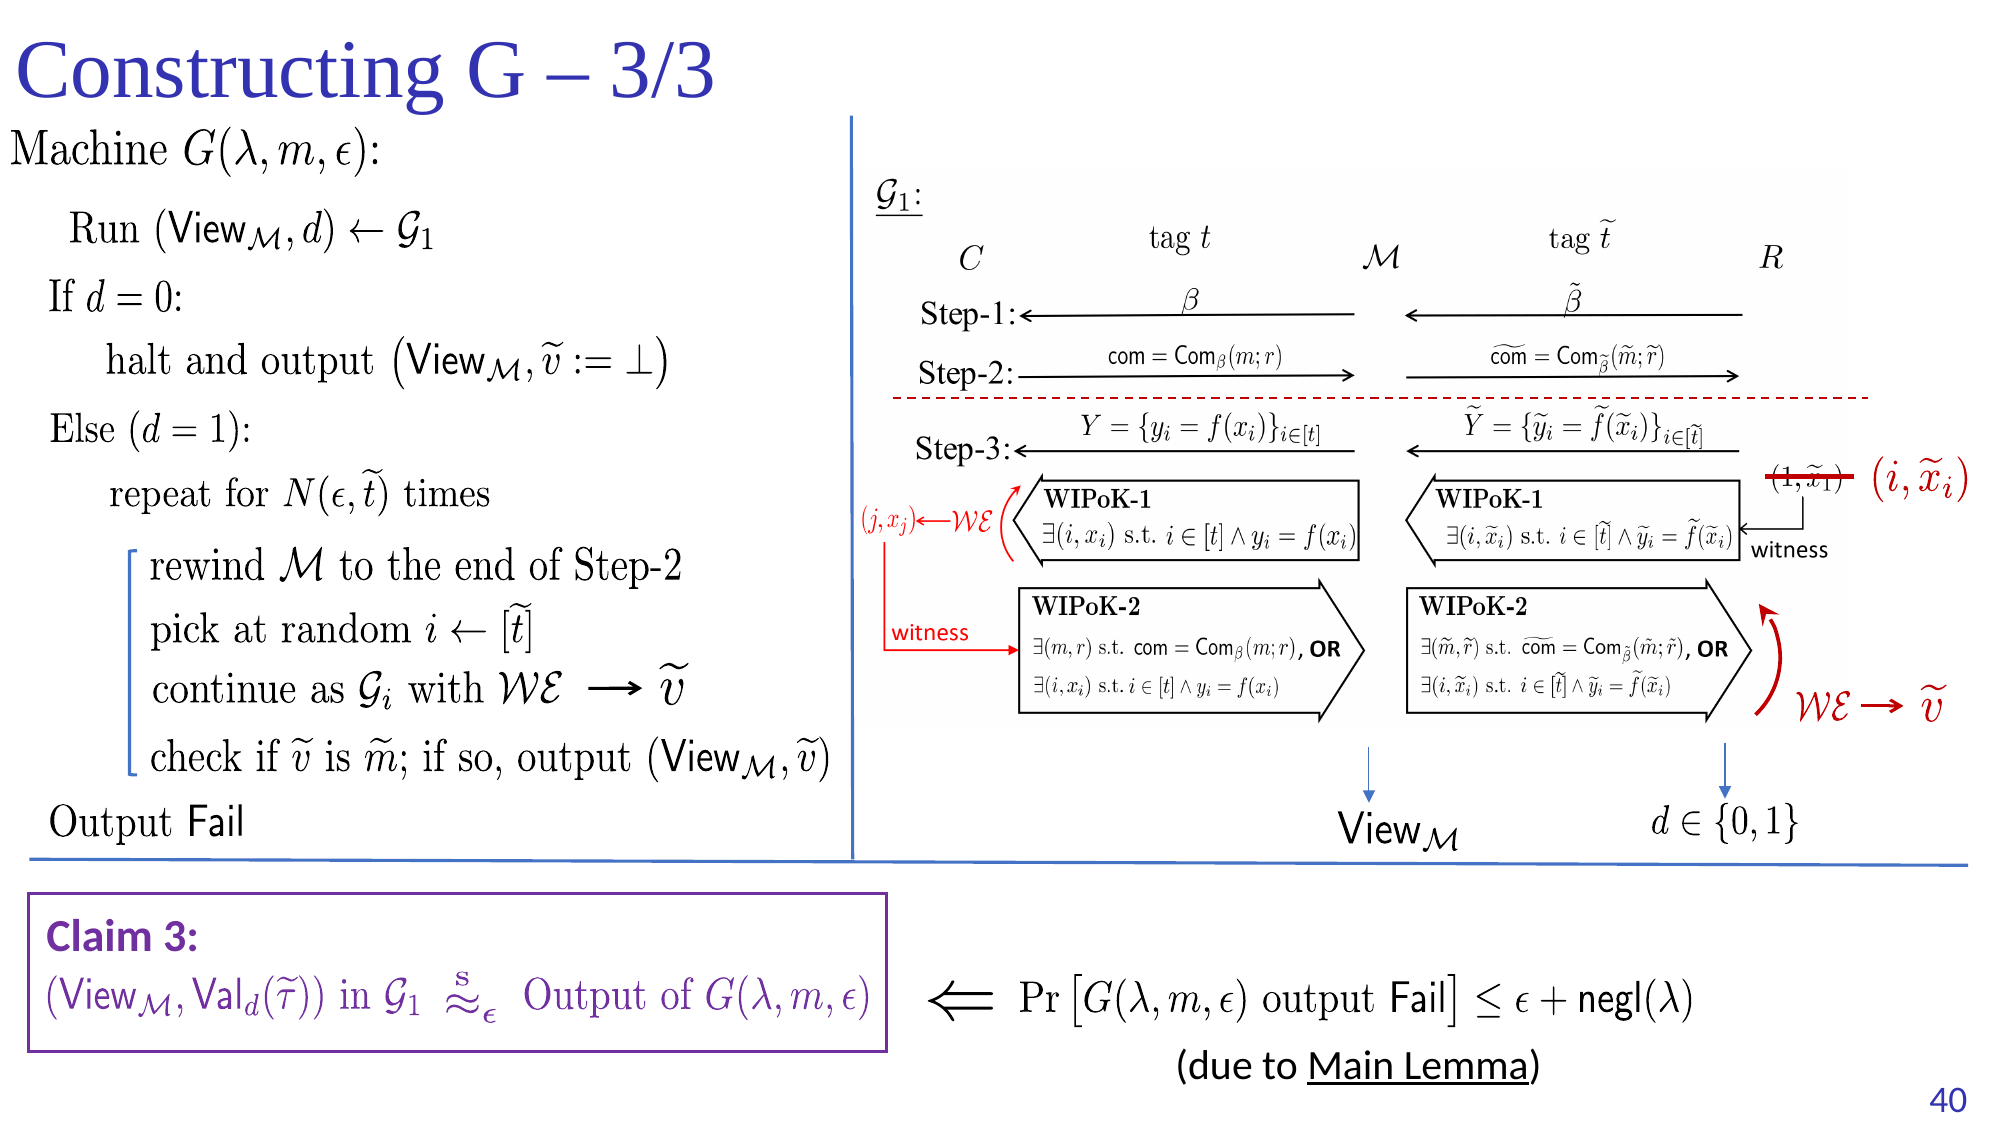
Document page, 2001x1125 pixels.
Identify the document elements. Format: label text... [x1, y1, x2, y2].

text_box (due to Main Lemma) [1160, 1030, 1582, 1096]
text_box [446, 971, 496, 1023]
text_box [153, 670, 563, 710]
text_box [151, 736, 829, 783]
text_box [50, 803, 242, 845]
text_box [1020, 974, 1692, 1028]
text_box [1920, 684, 1947, 722]
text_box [524, 975, 869, 1021]
picture [853, 169, 1853, 732]
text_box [29, 859, 1968, 866]
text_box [1873, 456, 1968, 503]
text_box [27, 892, 887, 1052]
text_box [110, 468, 490, 517]
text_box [659, 662, 689, 706]
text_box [1652, 802, 1798, 844]
text_box [927, 980, 994, 1022]
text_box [106, 335, 667, 390]
text_box [128, 550, 138, 776]
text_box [49, 278, 181, 313]
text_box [47, 975, 419, 1020]
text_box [1337, 811, 1458, 852]
title Constructing G – 3/3 [0, 0, 1725, 142]
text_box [151, 602, 532, 654]
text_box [150, 546, 681, 589]
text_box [11, 126, 378, 177]
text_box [1796, 690, 1851, 722]
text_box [70, 208, 433, 254]
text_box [50, 410, 249, 453]
